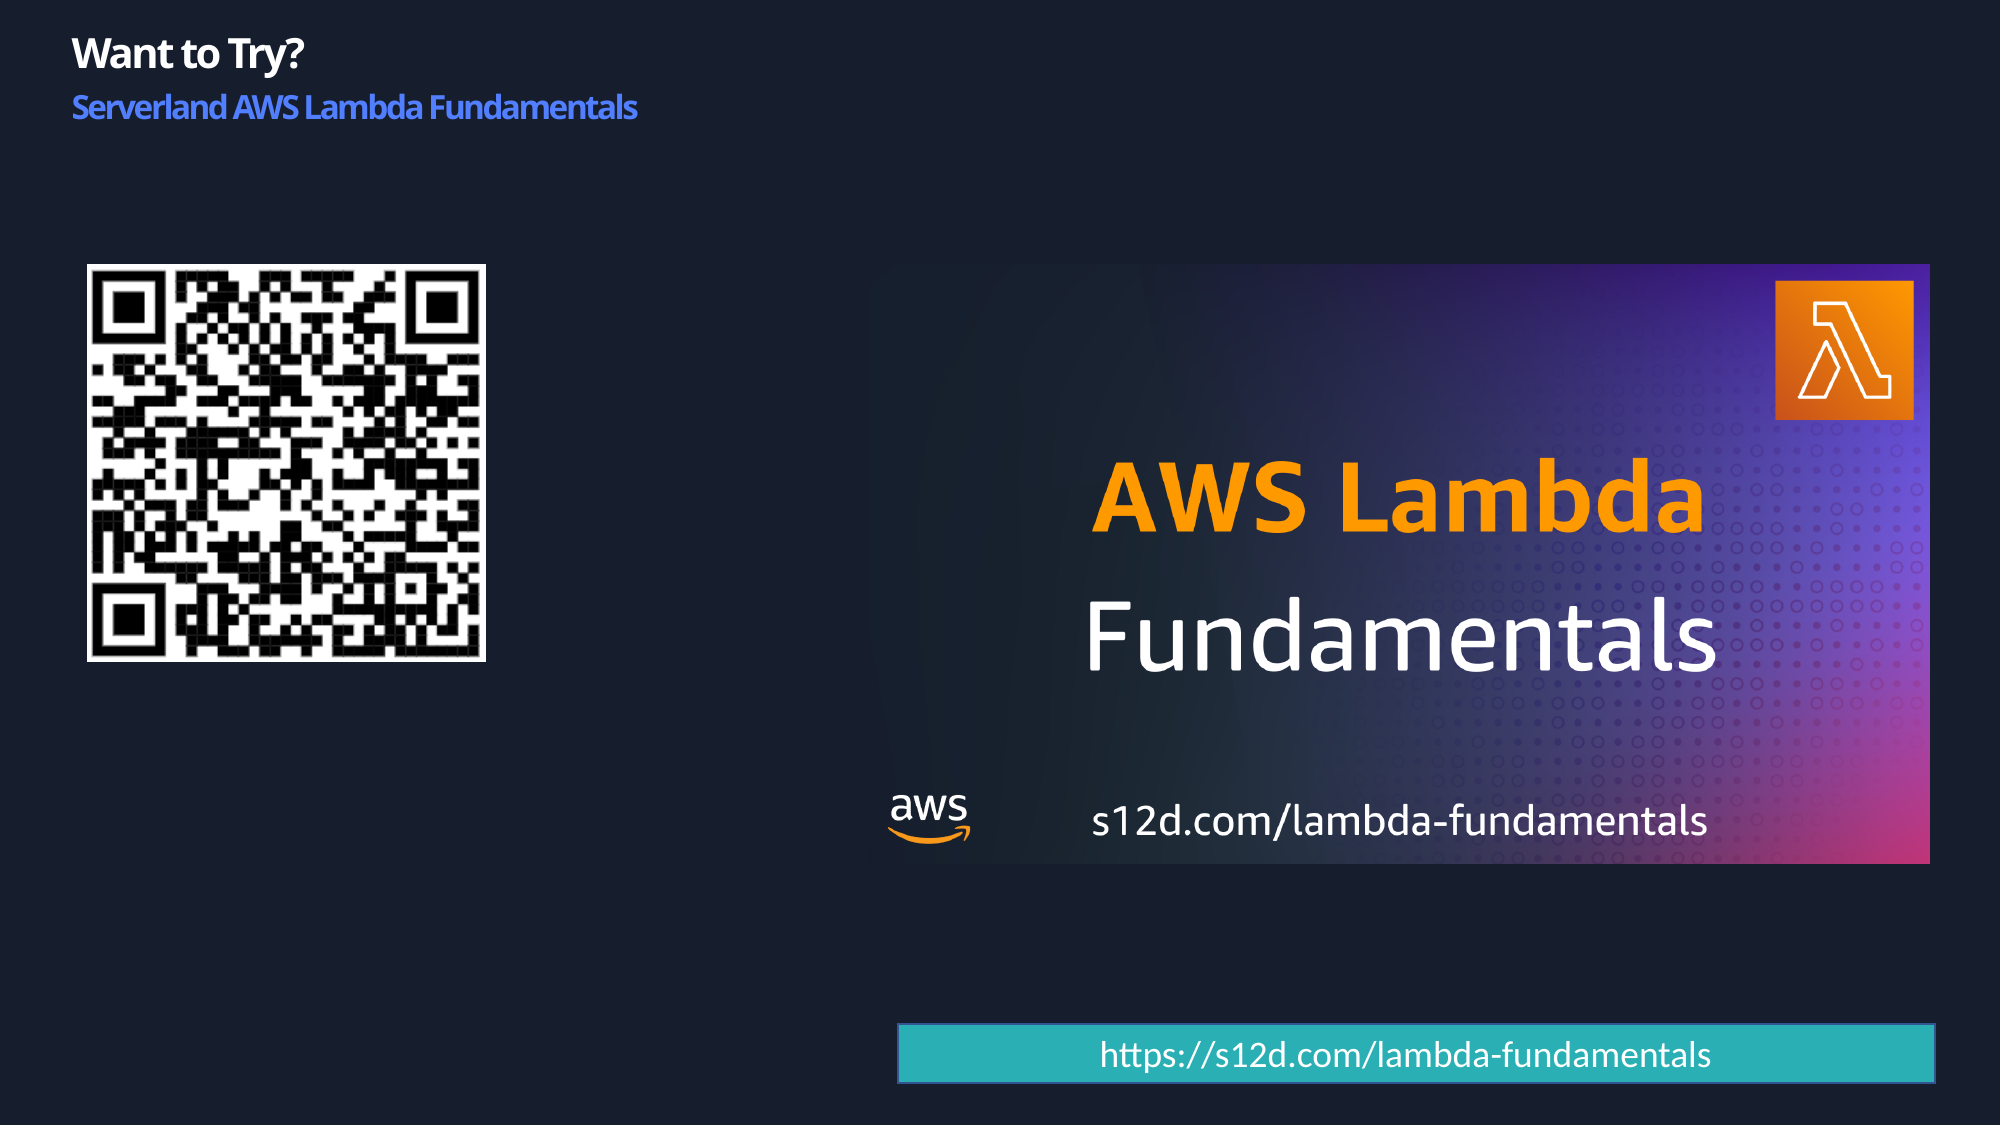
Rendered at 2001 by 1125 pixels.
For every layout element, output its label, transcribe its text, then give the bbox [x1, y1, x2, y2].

picture [869, 264, 1930, 864]
text_box [897, 1023, 1936, 1084]
text_box Want to Try? [56, 24, 384, 82]
text_box Serverland AWS Lambda Fundamentals [56, 82, 872, 177]
picture [87, 264, 486, 662]
text_box https://s12d.com/lambda-fundamentals [1084, 1022, 1789, 1082]
